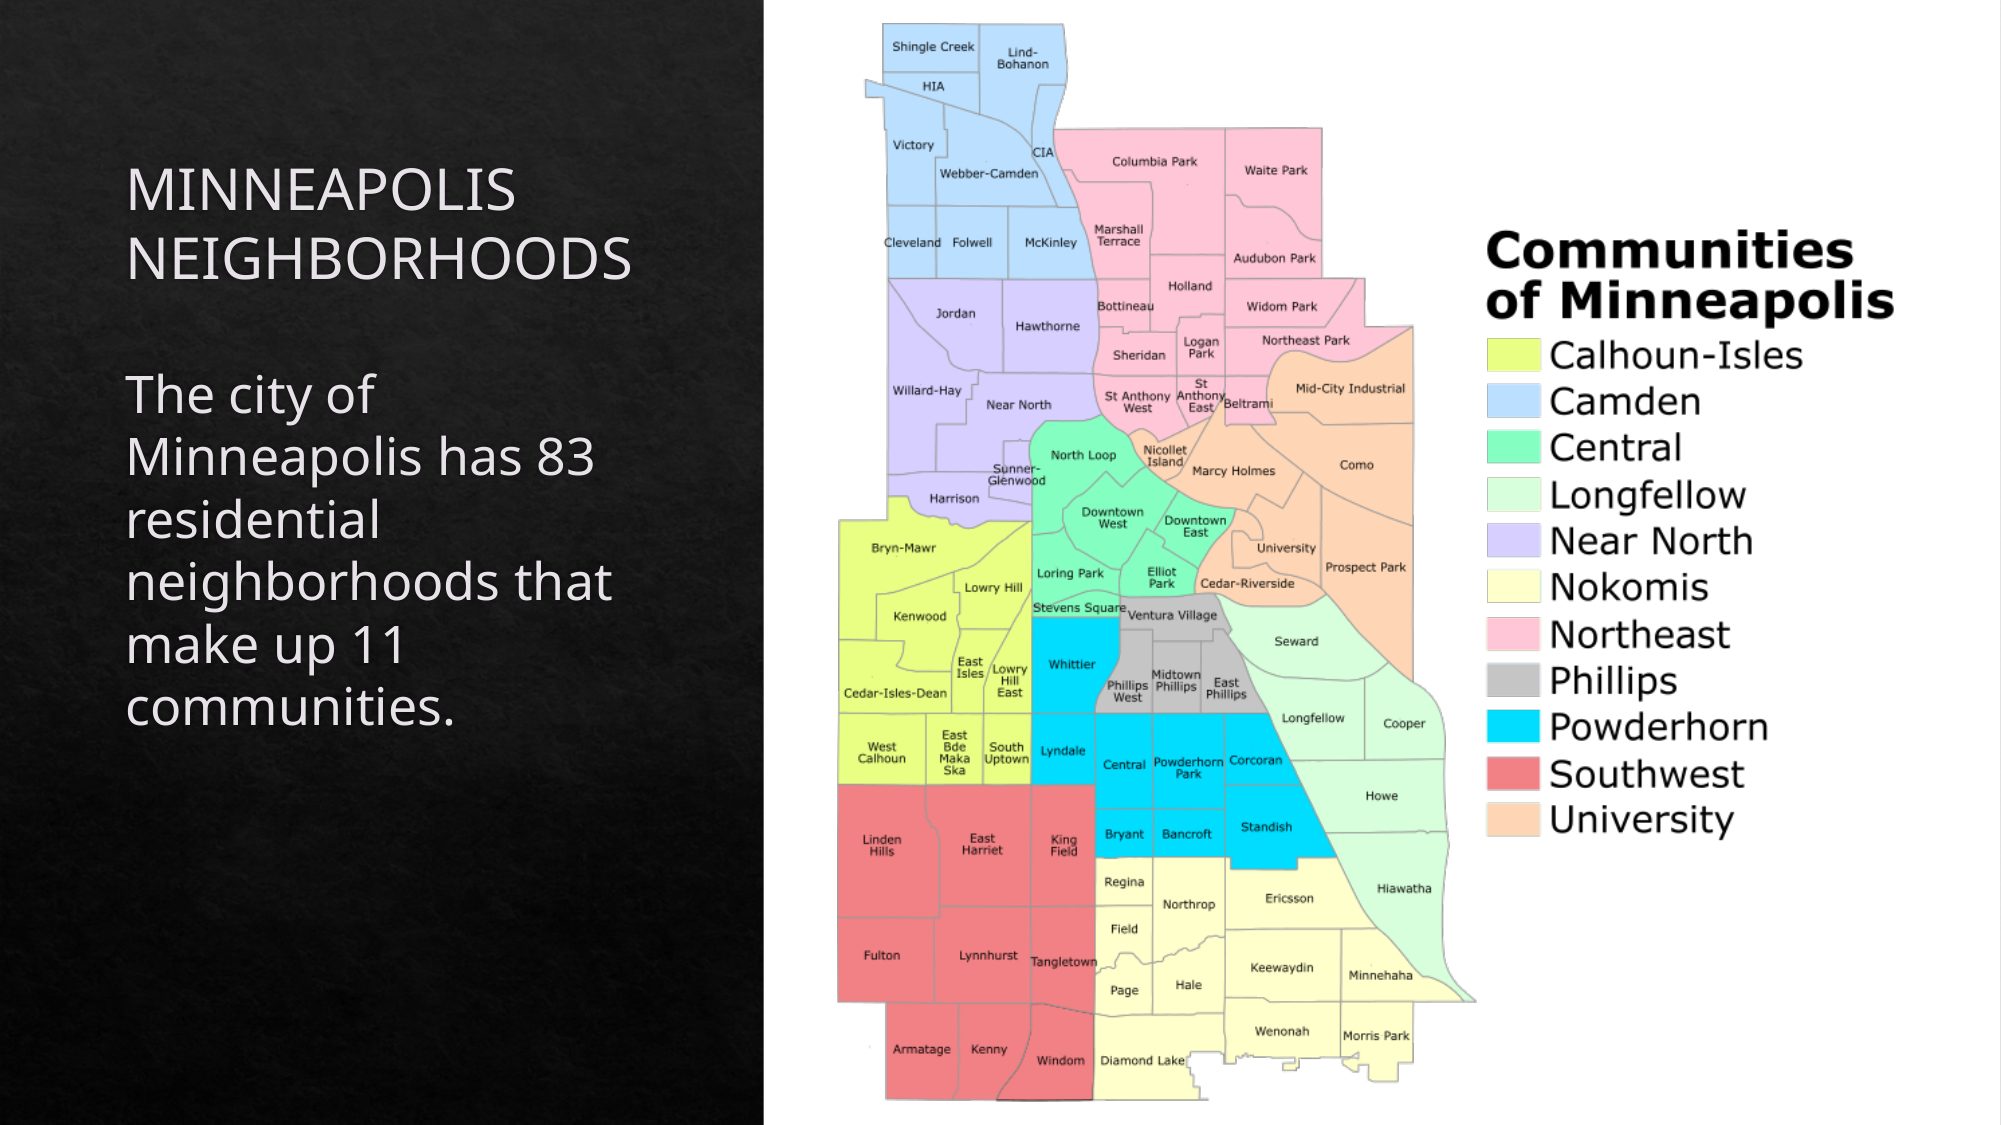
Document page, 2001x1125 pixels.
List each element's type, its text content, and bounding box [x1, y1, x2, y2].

text_box [0, 0, 763, 1125]
picture [837, 23, 1910, 1102]
title MINNEAPOLIS NEIGHBORHOODS The city of Minneapolis has 83 residential neighborhoods that make up 11 communities. [110, 138, 667, 744]
text_box [763, 0, 2000, 1125]
